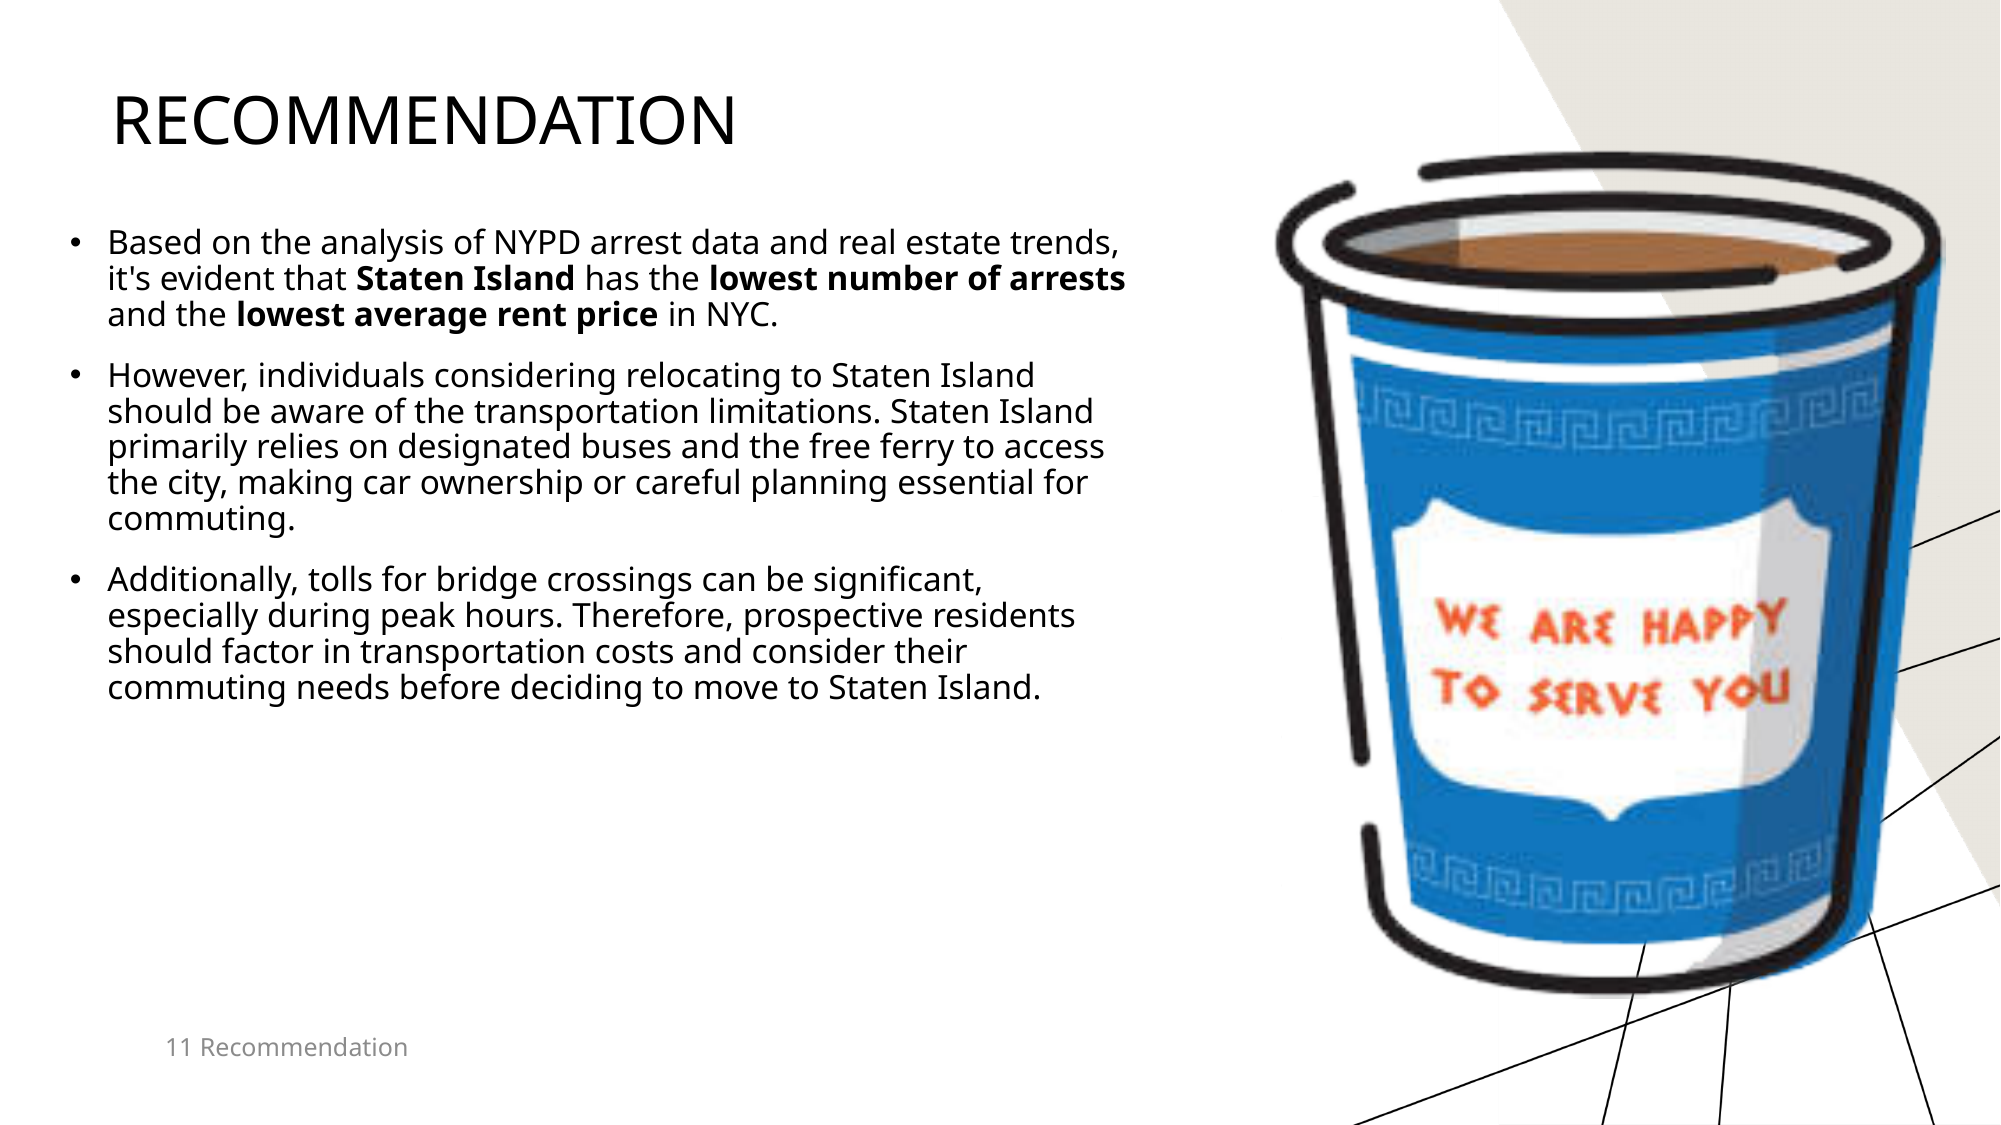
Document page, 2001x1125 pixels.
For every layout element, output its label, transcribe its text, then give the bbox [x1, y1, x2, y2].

picture [1273, 0, 2000, 1125]
slide_number 11 Recommendation [150, 1024, 551, 1074]
list Based on the analysis of NYPD arrest data and real estate trends, it's evident that Staten Island has the lowest number of arrests and the lowest average rent price in NYC. However, individuals considering relocating to Staten Island should be aware of the transportation limitations. Staten Island primarily relies on designated buses and the free ferry to access the city, making car ownership or careful planning essential for commuting. Additionally, tolls for bridge crossings can be significant, especially during peak hours. Therefore, prospective residents should factor in transportation costs and consider their commuting needs before deciding to move to Staten Island. [54, 218, 1147, 635]
title recommendation [96, 59, 1344, 187]
